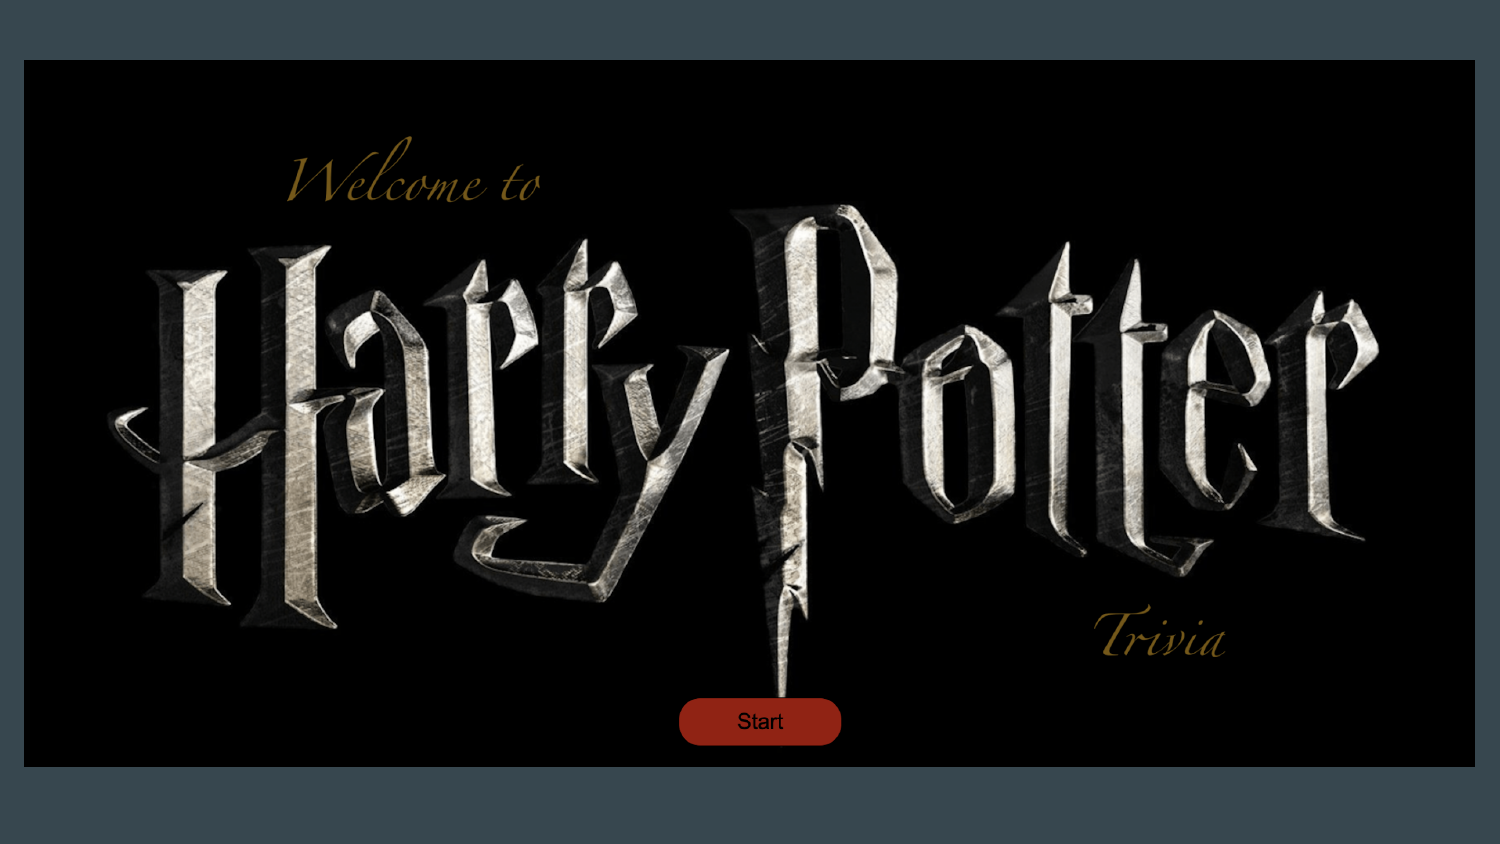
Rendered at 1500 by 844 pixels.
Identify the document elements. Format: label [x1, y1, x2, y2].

picture [24, 60, 1476, 767]
